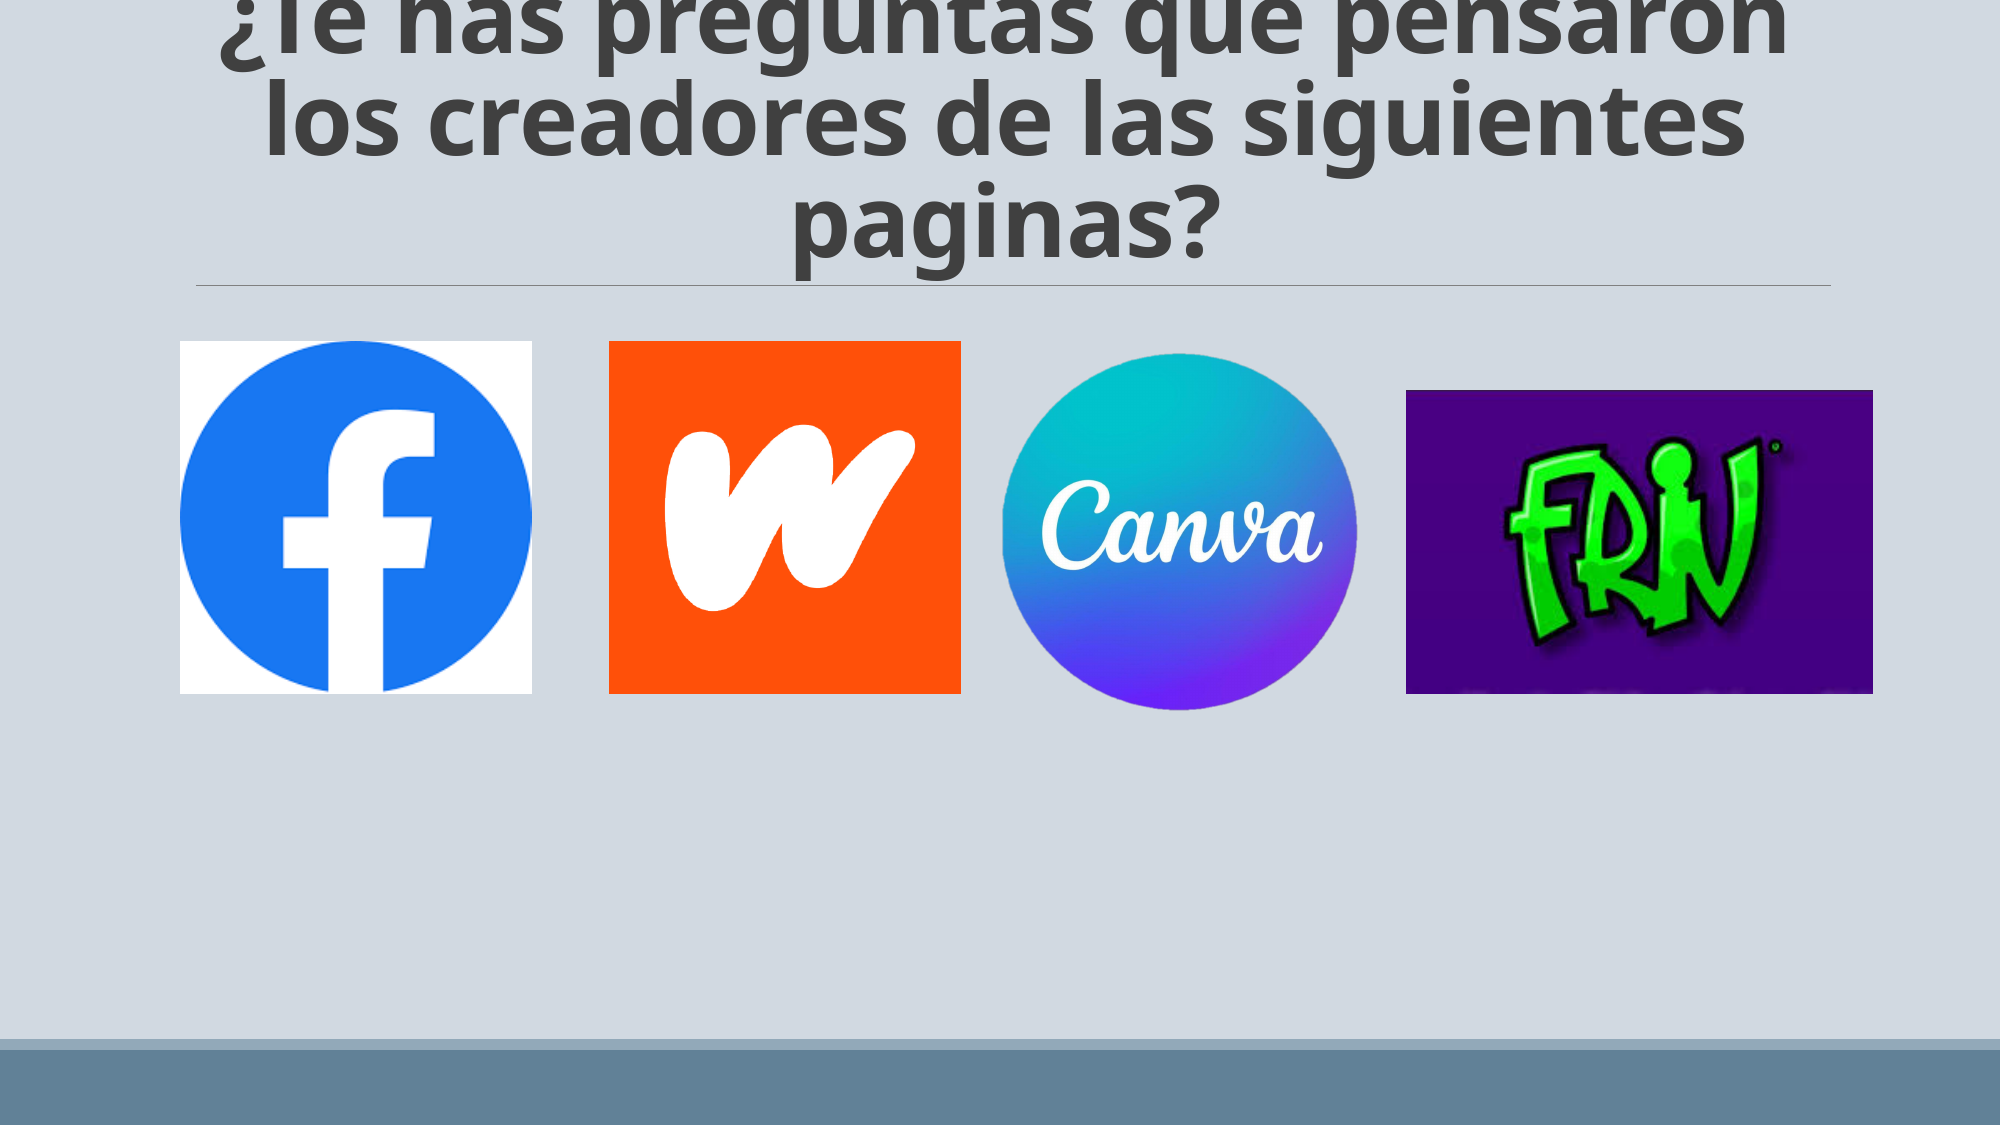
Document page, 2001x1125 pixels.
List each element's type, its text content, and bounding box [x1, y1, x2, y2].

picture [608, 341, 962, 694]
picture [999, 341, 1368, 722]
picture [1405, 390, 1874, 694]
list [179, 341, 533, 694]
title ¿Te has preguntas que pensaron los creadores de las siguientes paginas? [180, 47, 1830, 285]
